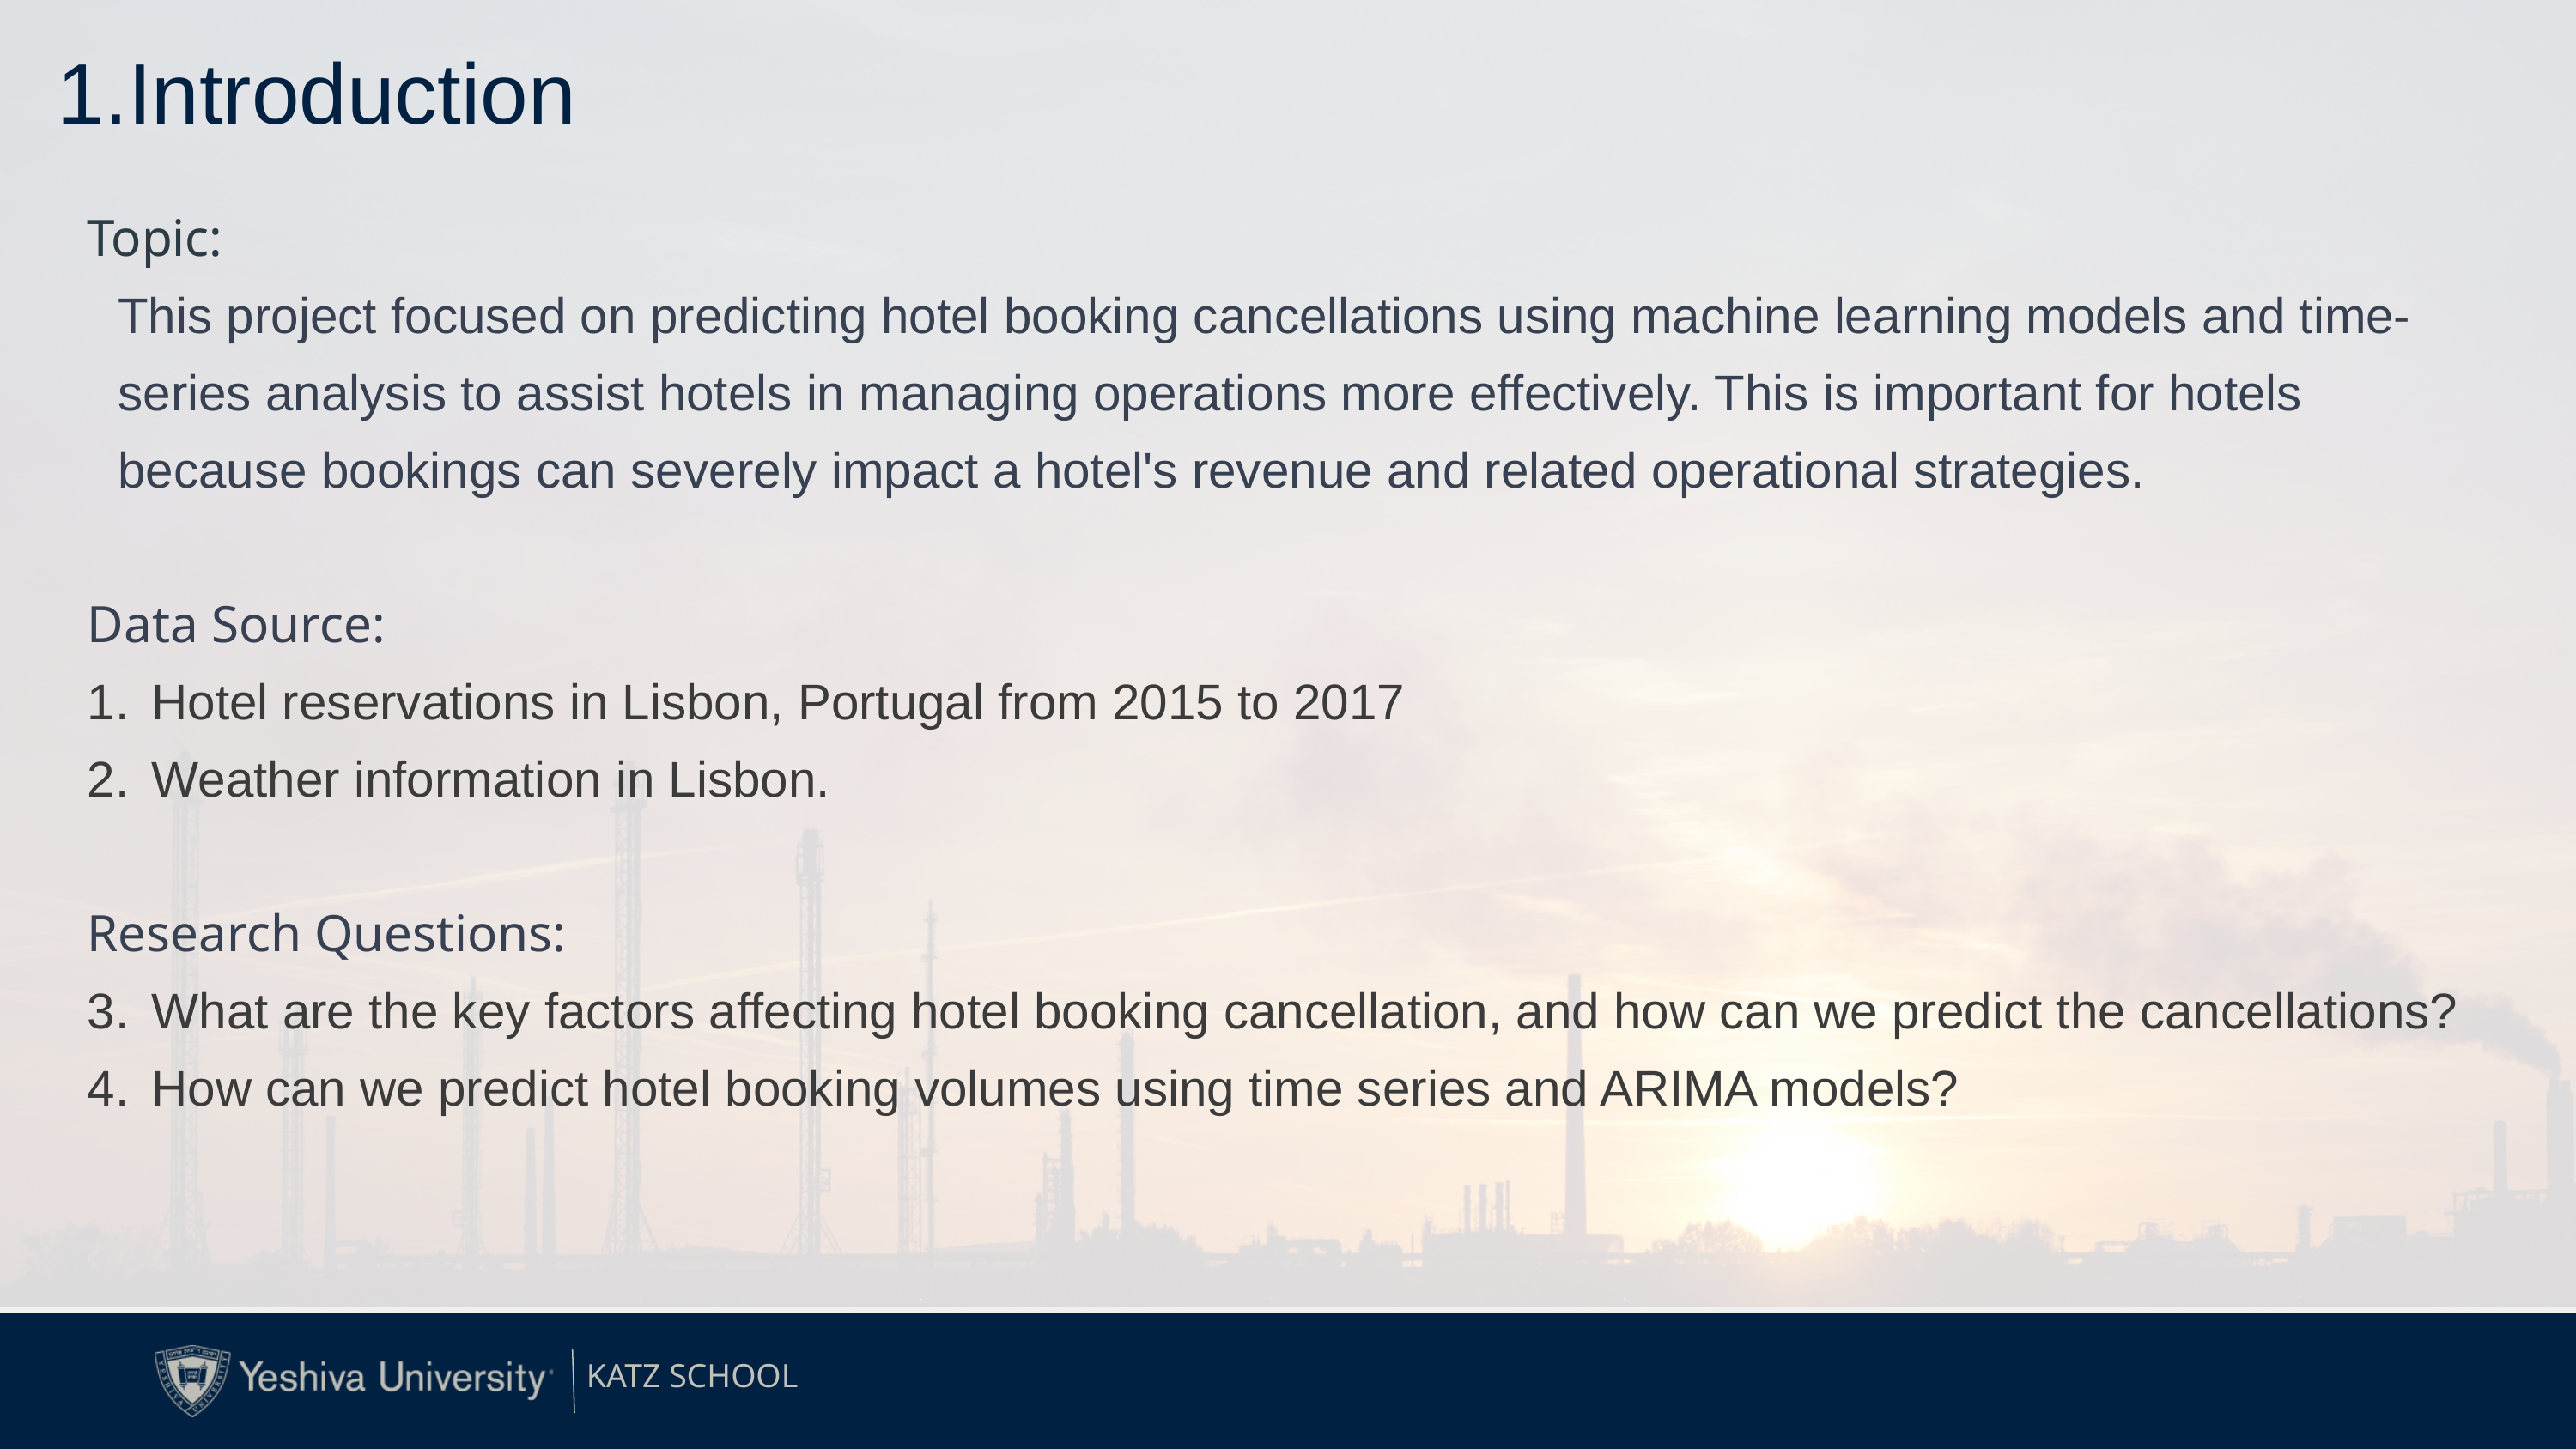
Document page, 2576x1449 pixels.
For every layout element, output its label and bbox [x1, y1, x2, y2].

text_box [0, 1323, 2576, 1449]
text_box [0, 0, 2576, 1314]
